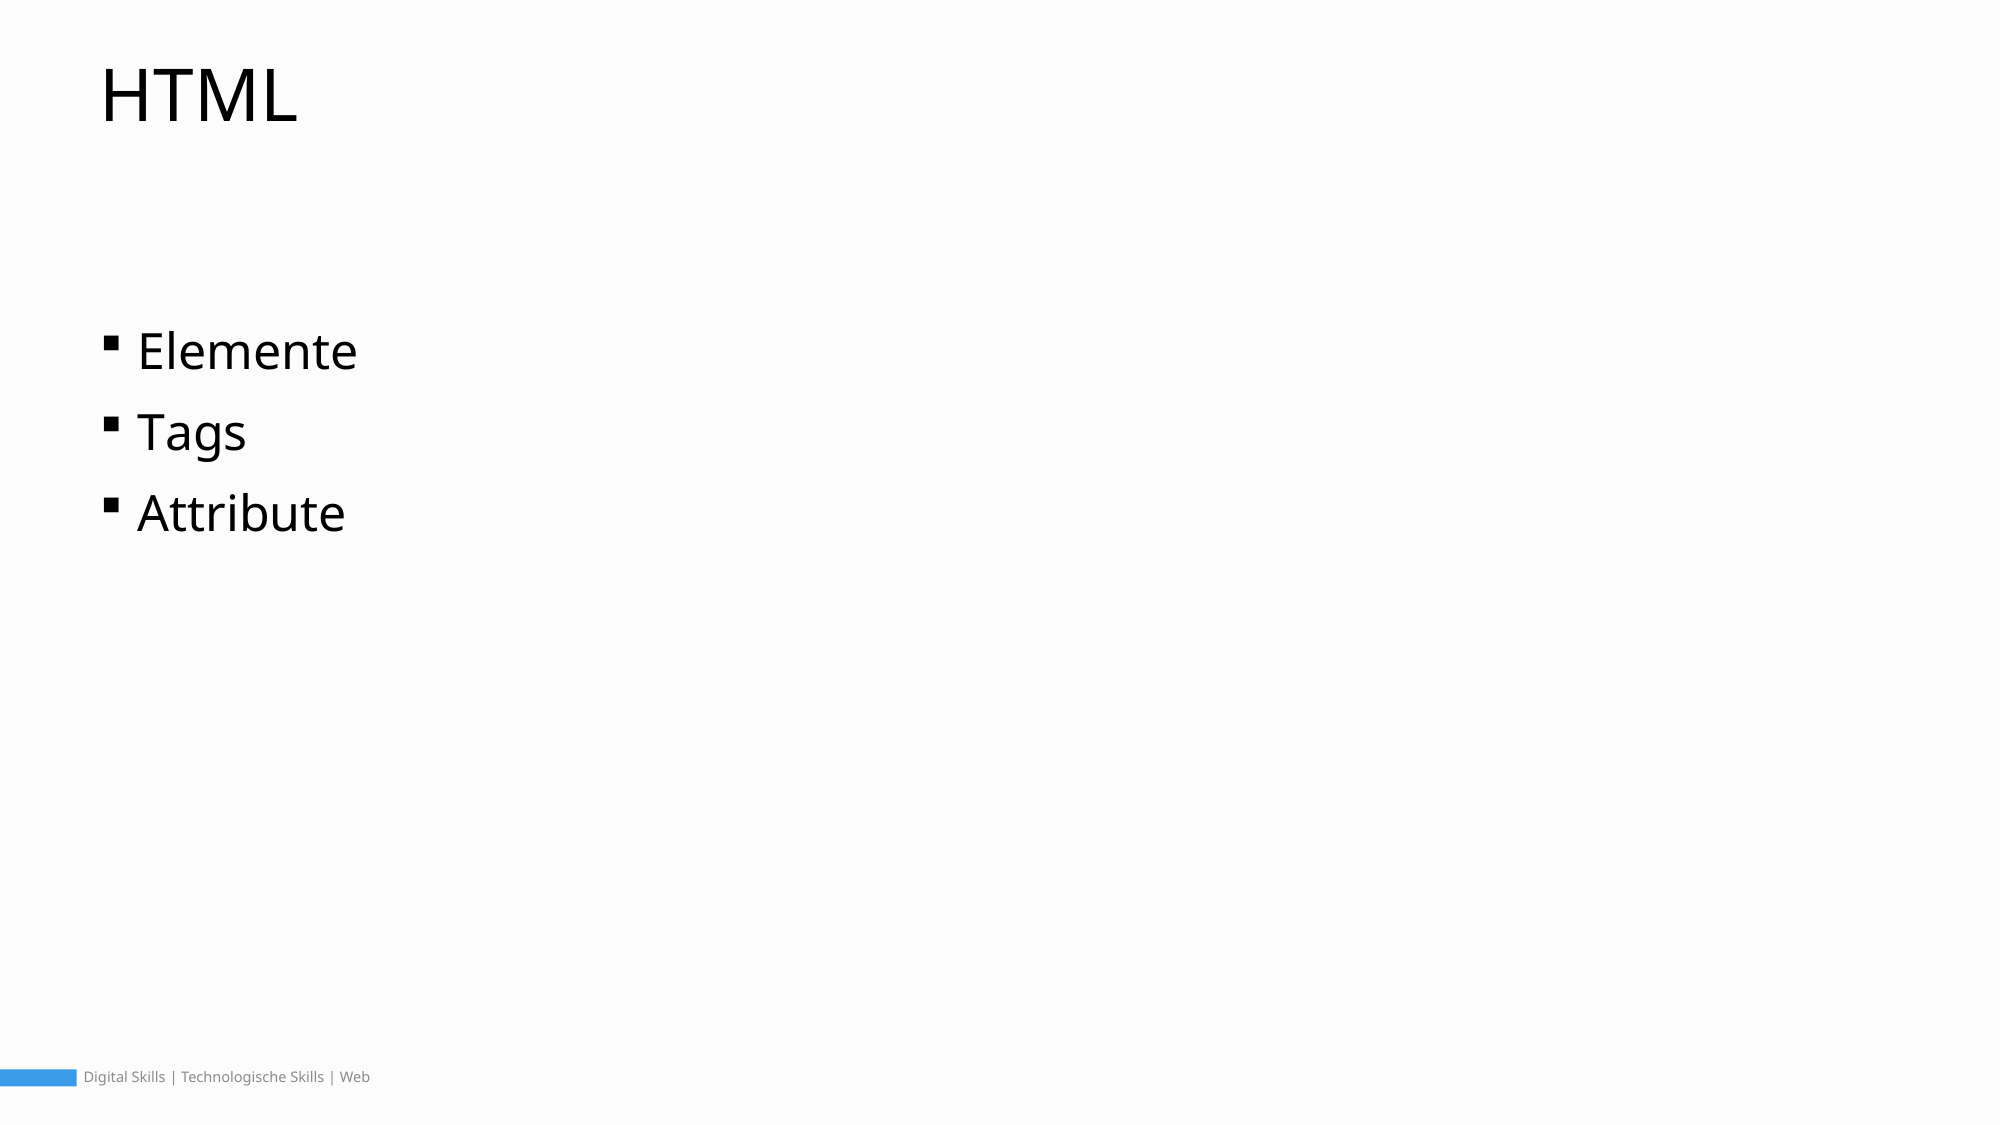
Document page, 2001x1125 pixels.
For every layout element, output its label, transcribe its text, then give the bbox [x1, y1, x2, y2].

title HTML [84, 64, 1810, 132]
list Elemente Tags Attribute [84, 312, 1000, 897]
